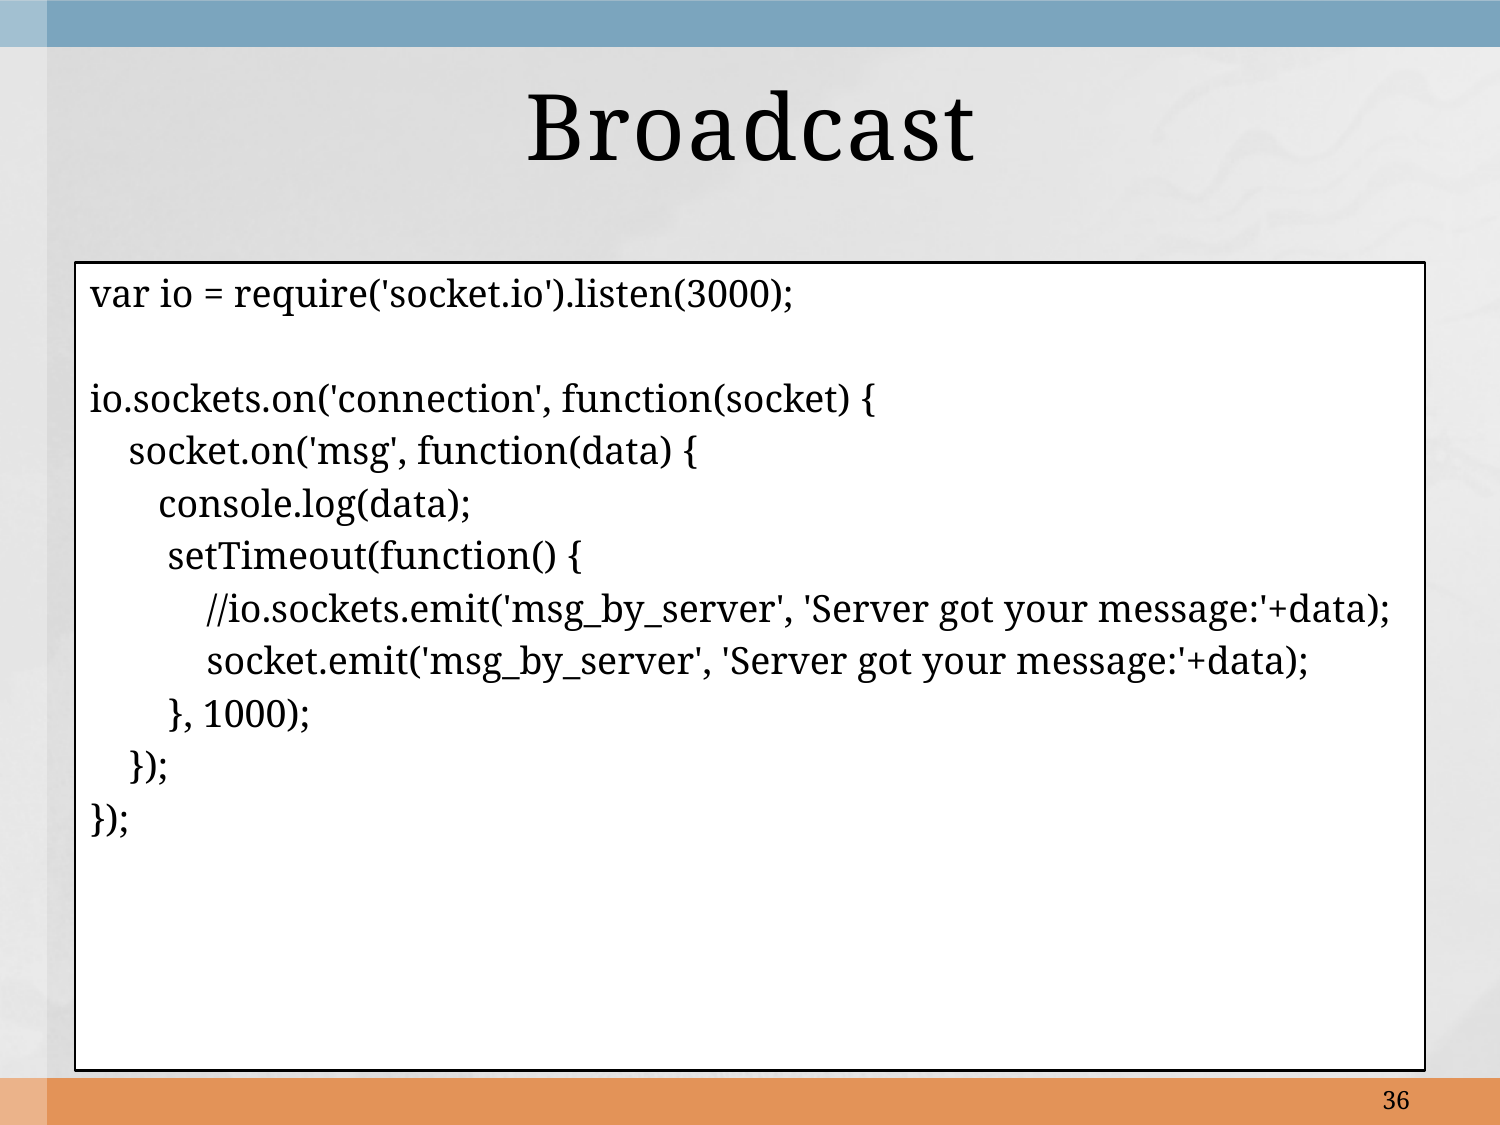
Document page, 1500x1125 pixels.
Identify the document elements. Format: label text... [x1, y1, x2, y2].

title Broadcast [49, 46, 1454, 202]
slide_number 36 [1074, 1078, 1425, 1125]
list var io = require('socket.io').listen(3000); io.sockets.on('connection', function(socket) { socket.on('msg', function(data) { console.log(data); setTimeout(function() { //io.sockets.emit('msg_by_server', 'Server got your message:'+data); socket.emit('msg_by_server', 'Server got your message:'+data); }, 1000); }); }); [74, 261, 1426, 1072]
